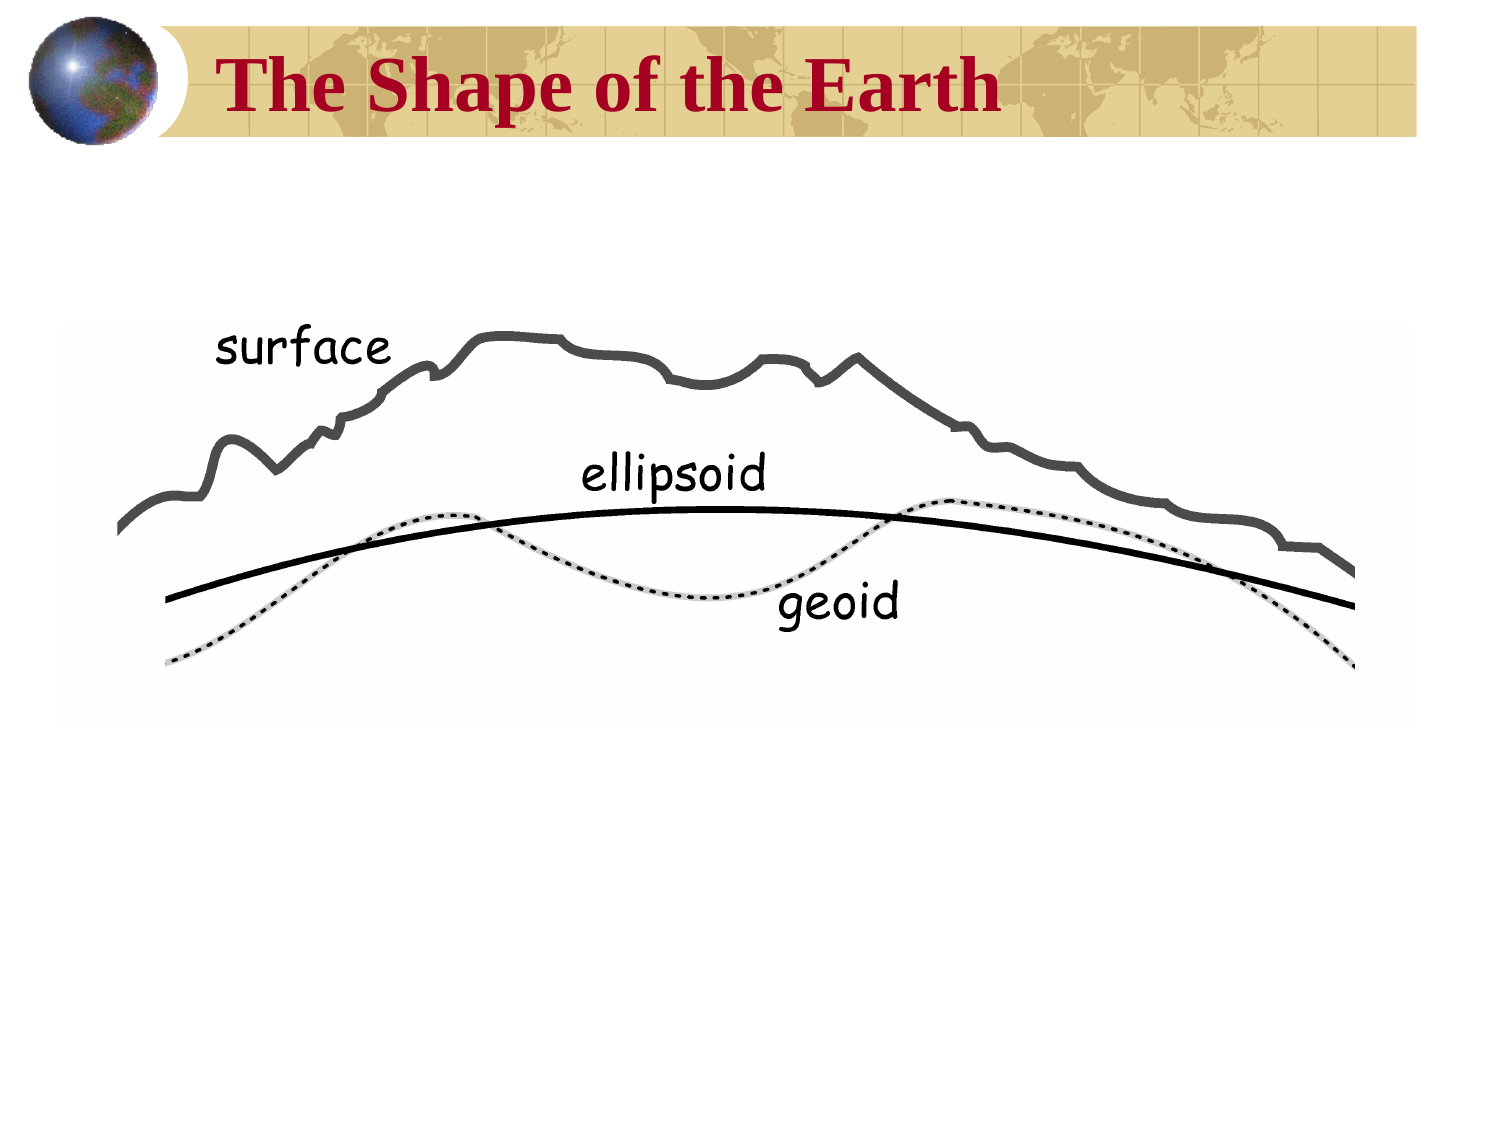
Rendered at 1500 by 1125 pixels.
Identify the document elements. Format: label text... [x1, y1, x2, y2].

picture [24, 12, 172, 149]
picture [62, 324, 1410, 726]
title The Shape of the Earth [199, 24, 1438, 136]
